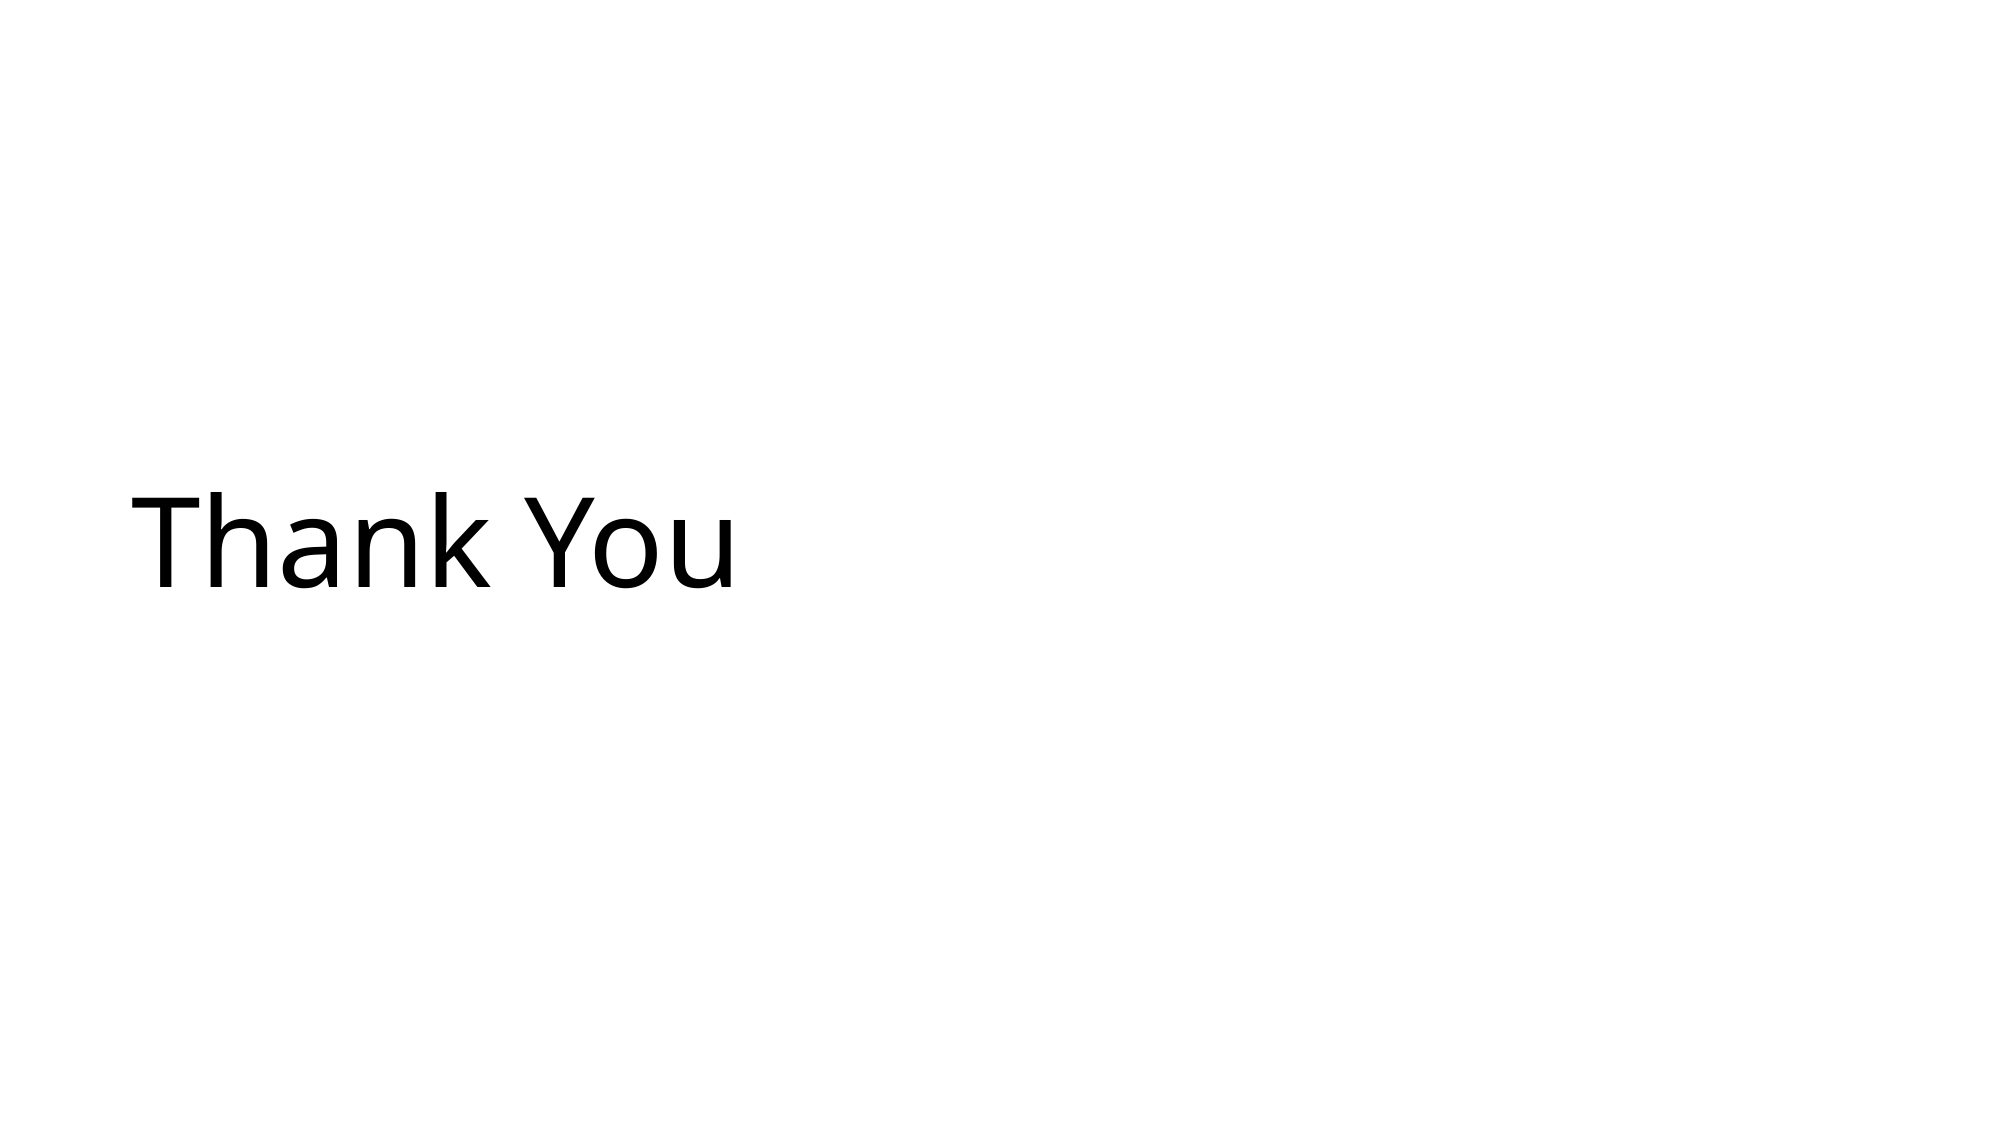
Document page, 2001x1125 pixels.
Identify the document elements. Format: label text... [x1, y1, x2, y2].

title Thank You [110, 321, 763, 622]
